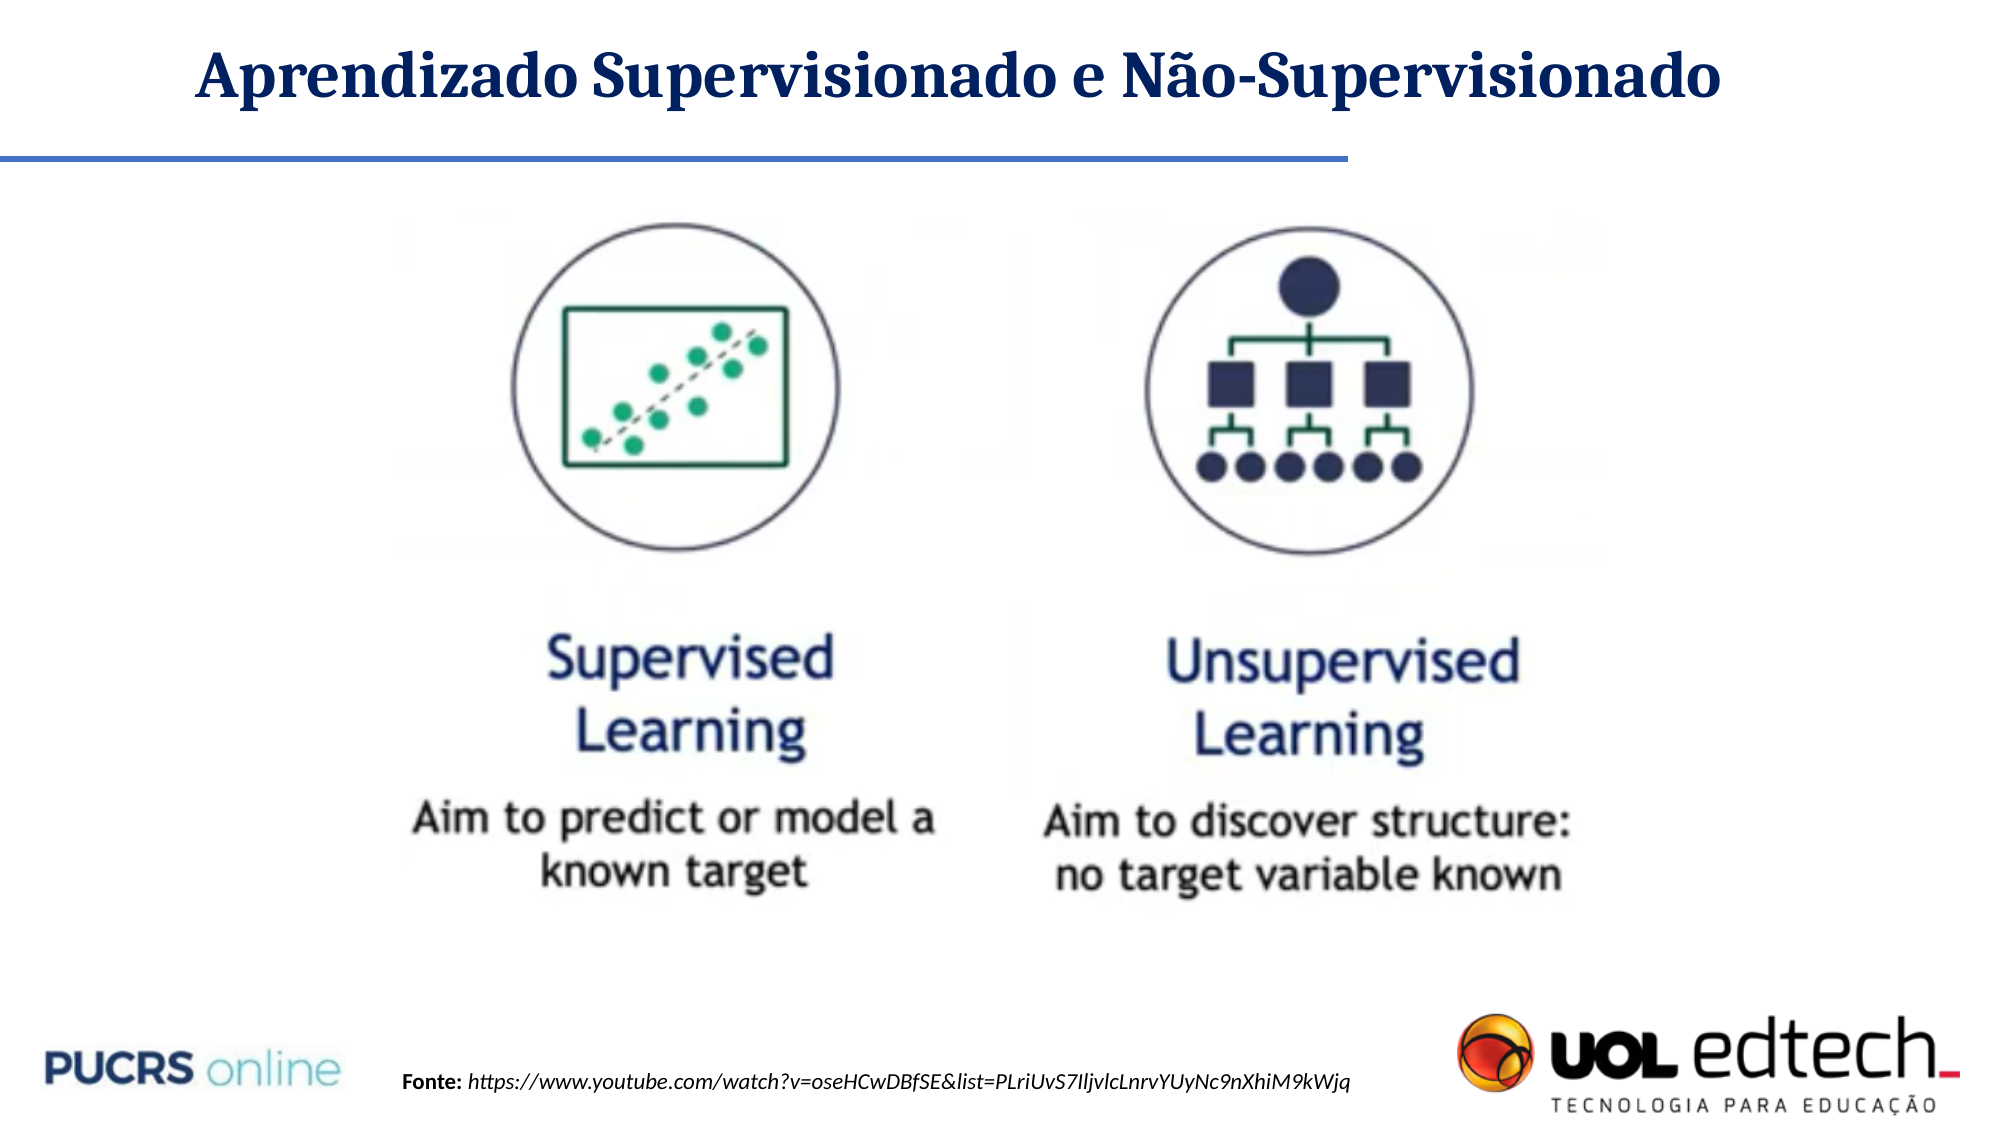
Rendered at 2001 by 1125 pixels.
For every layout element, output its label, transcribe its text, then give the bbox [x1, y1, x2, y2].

picture [1457, 1010, 1960, 1125]
picture [398, 212, 1602, 913]
picture [40, 1043, 347, 1092]
text_box Fonte: https://www.youtube.com/watch?v=oseHCwDBfSE&list=PLriUvS7IljvlcLnrvYUyNc9nXhiM9kWjq [387, 1059, 1432, 1102]
text_box Aprendizado Supervisionado e Não-Supervisionado [181, 23, 1902, 118]
